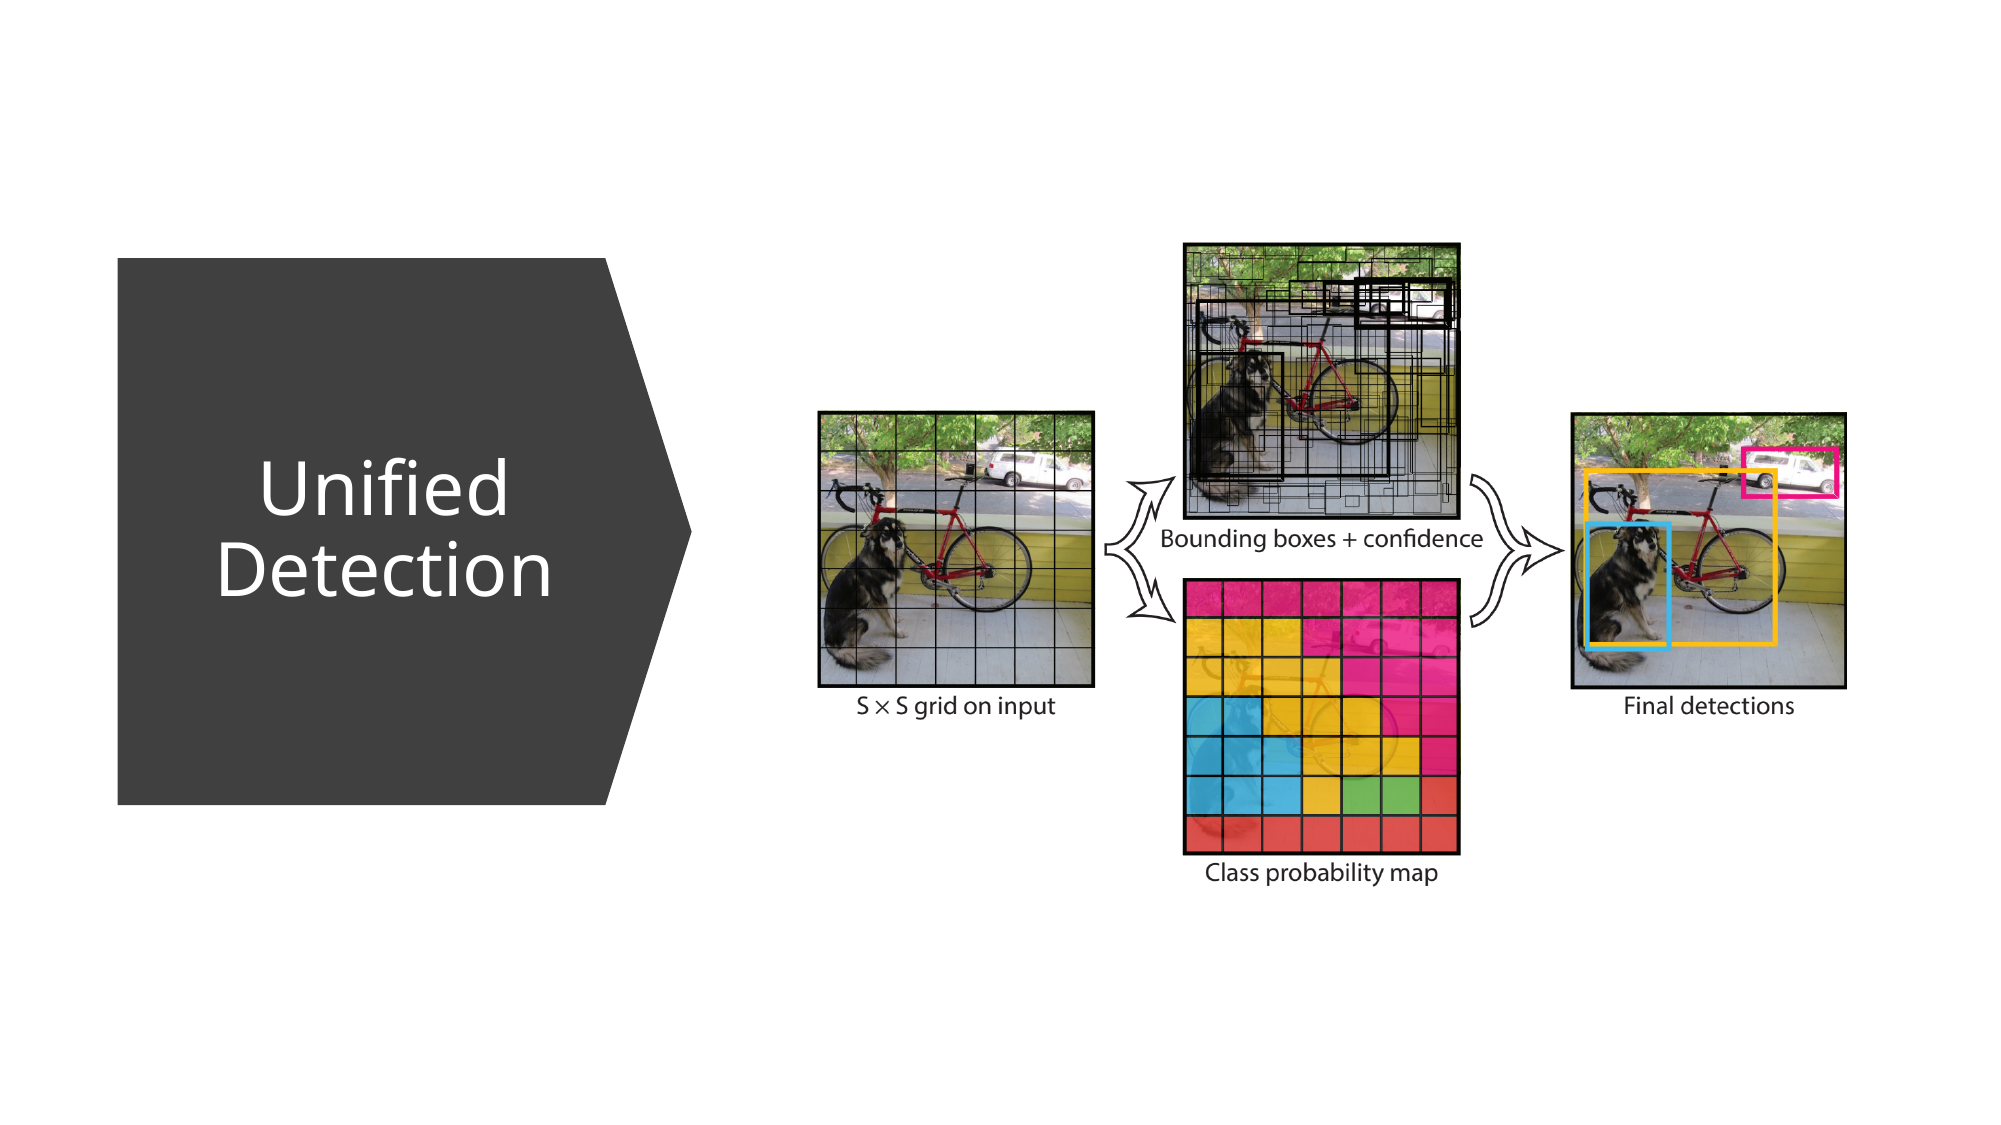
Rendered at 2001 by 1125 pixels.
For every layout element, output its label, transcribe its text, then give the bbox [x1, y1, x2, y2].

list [783, 203, 1897, 922]
text_box [117, 258, 692, 806]
title Unified Detection [168, 322, 601, 741]
